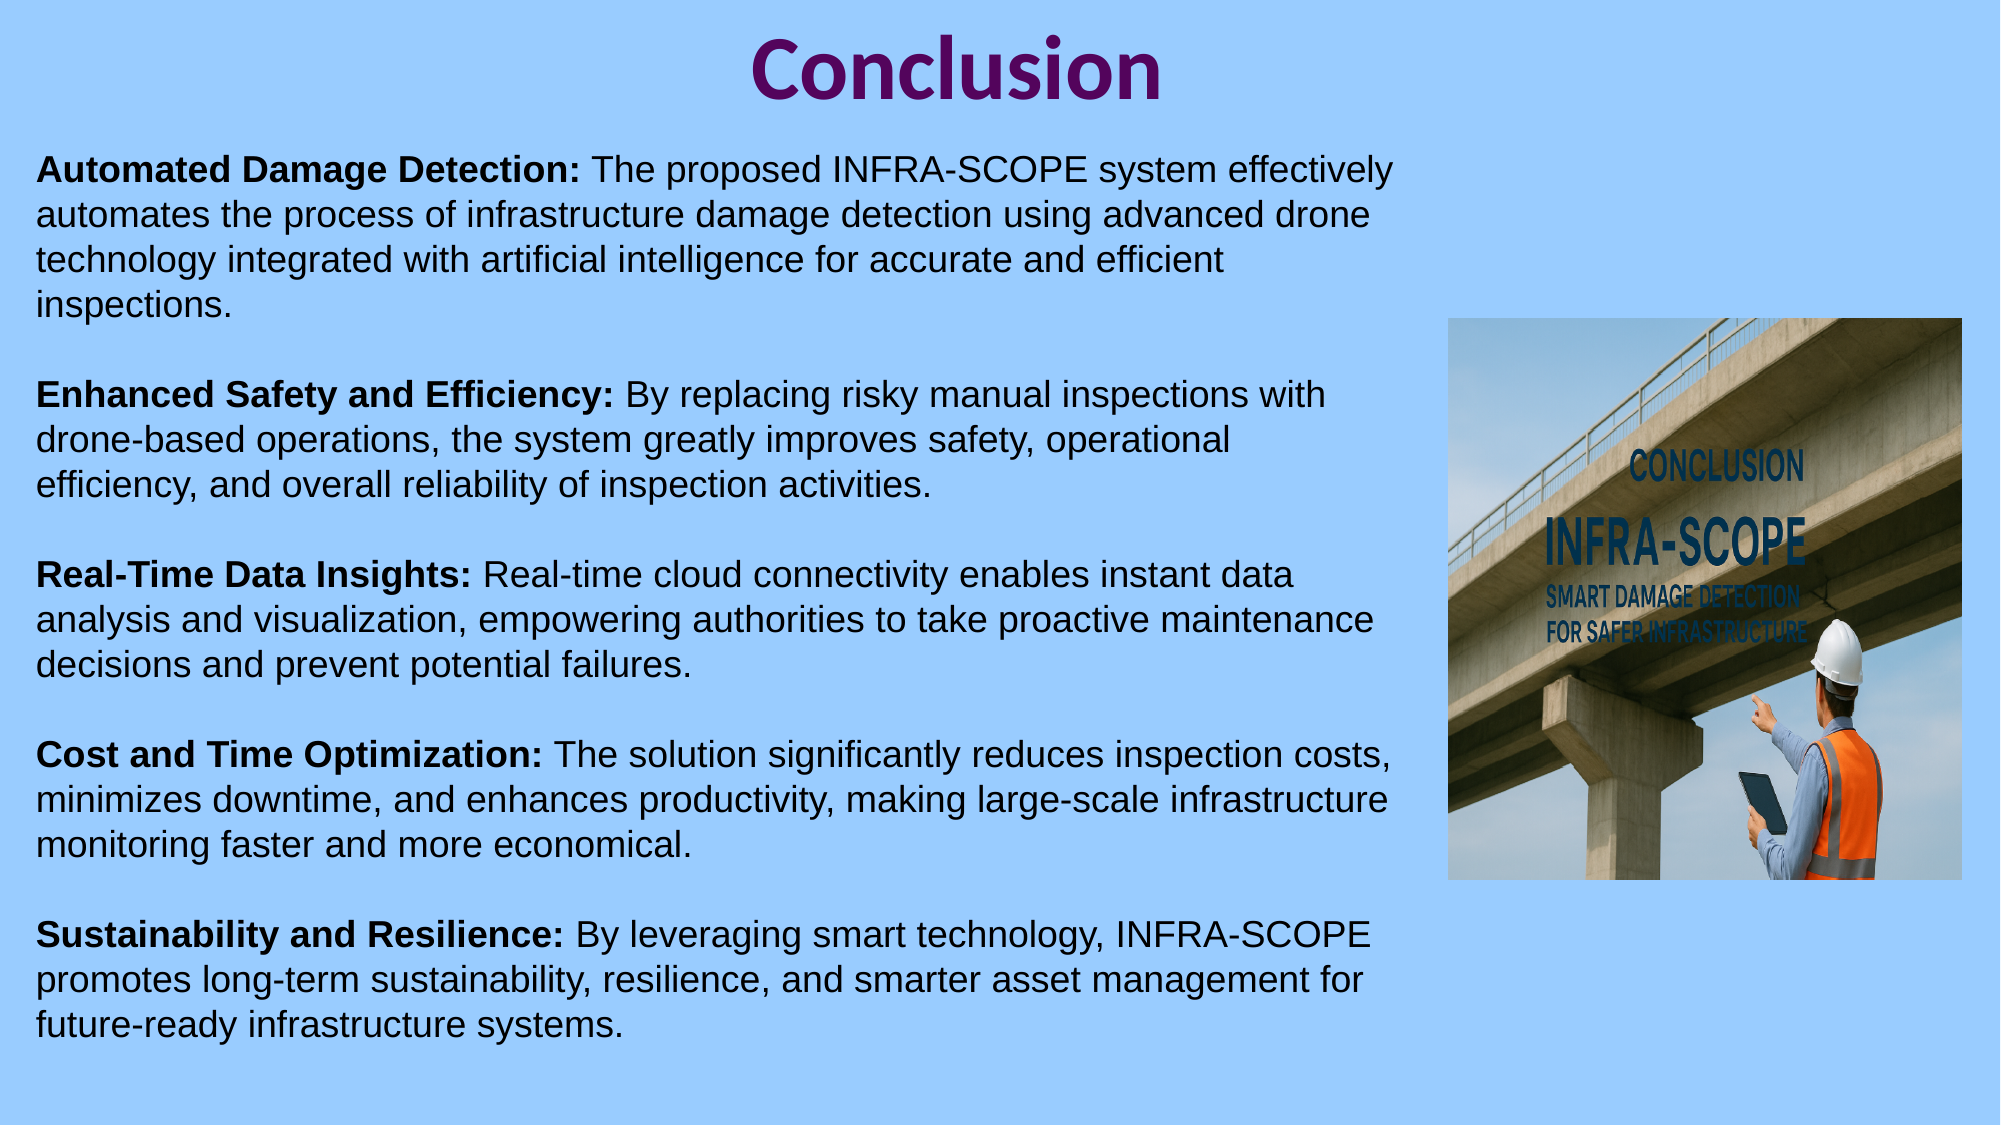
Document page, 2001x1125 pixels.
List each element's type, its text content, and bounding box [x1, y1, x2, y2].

text_box Automated Damage Detection: The proposed INFRA-SCOPE system effectively automates the process of infrastructure damage detection using advanced drone technology integrated with artificial intelligence for accurate and efficient inspections. Enhanced Safety and Efficiency: By replacing risky manual inspections with drone-based operations, the system greatly improves safety, operational efficiency, and overall reliability of inspection activities. Real-Time Data Insights: Real-time cloud connectivity enables instant data analysis and visualization, empowering authorities to take proactive maintenance decisions and prevent potential failures. Cost and Time Optimization: The solution significantly reduces inspection costs, minimizes downtime, and enhances productivity, making large-scale infrastructure monitoring faster and more economical. Sustainability and Resilience: By leveraging smart technology, INFRA-SCOPE promotes long-term sustainability, resilience, and smarter asset management for future-ready infrastructure systems. [21, 137, 1413, 1053]
title Conclusion [171, 0, 1829, 197]
picture [1448, 318, 1962, 881]
